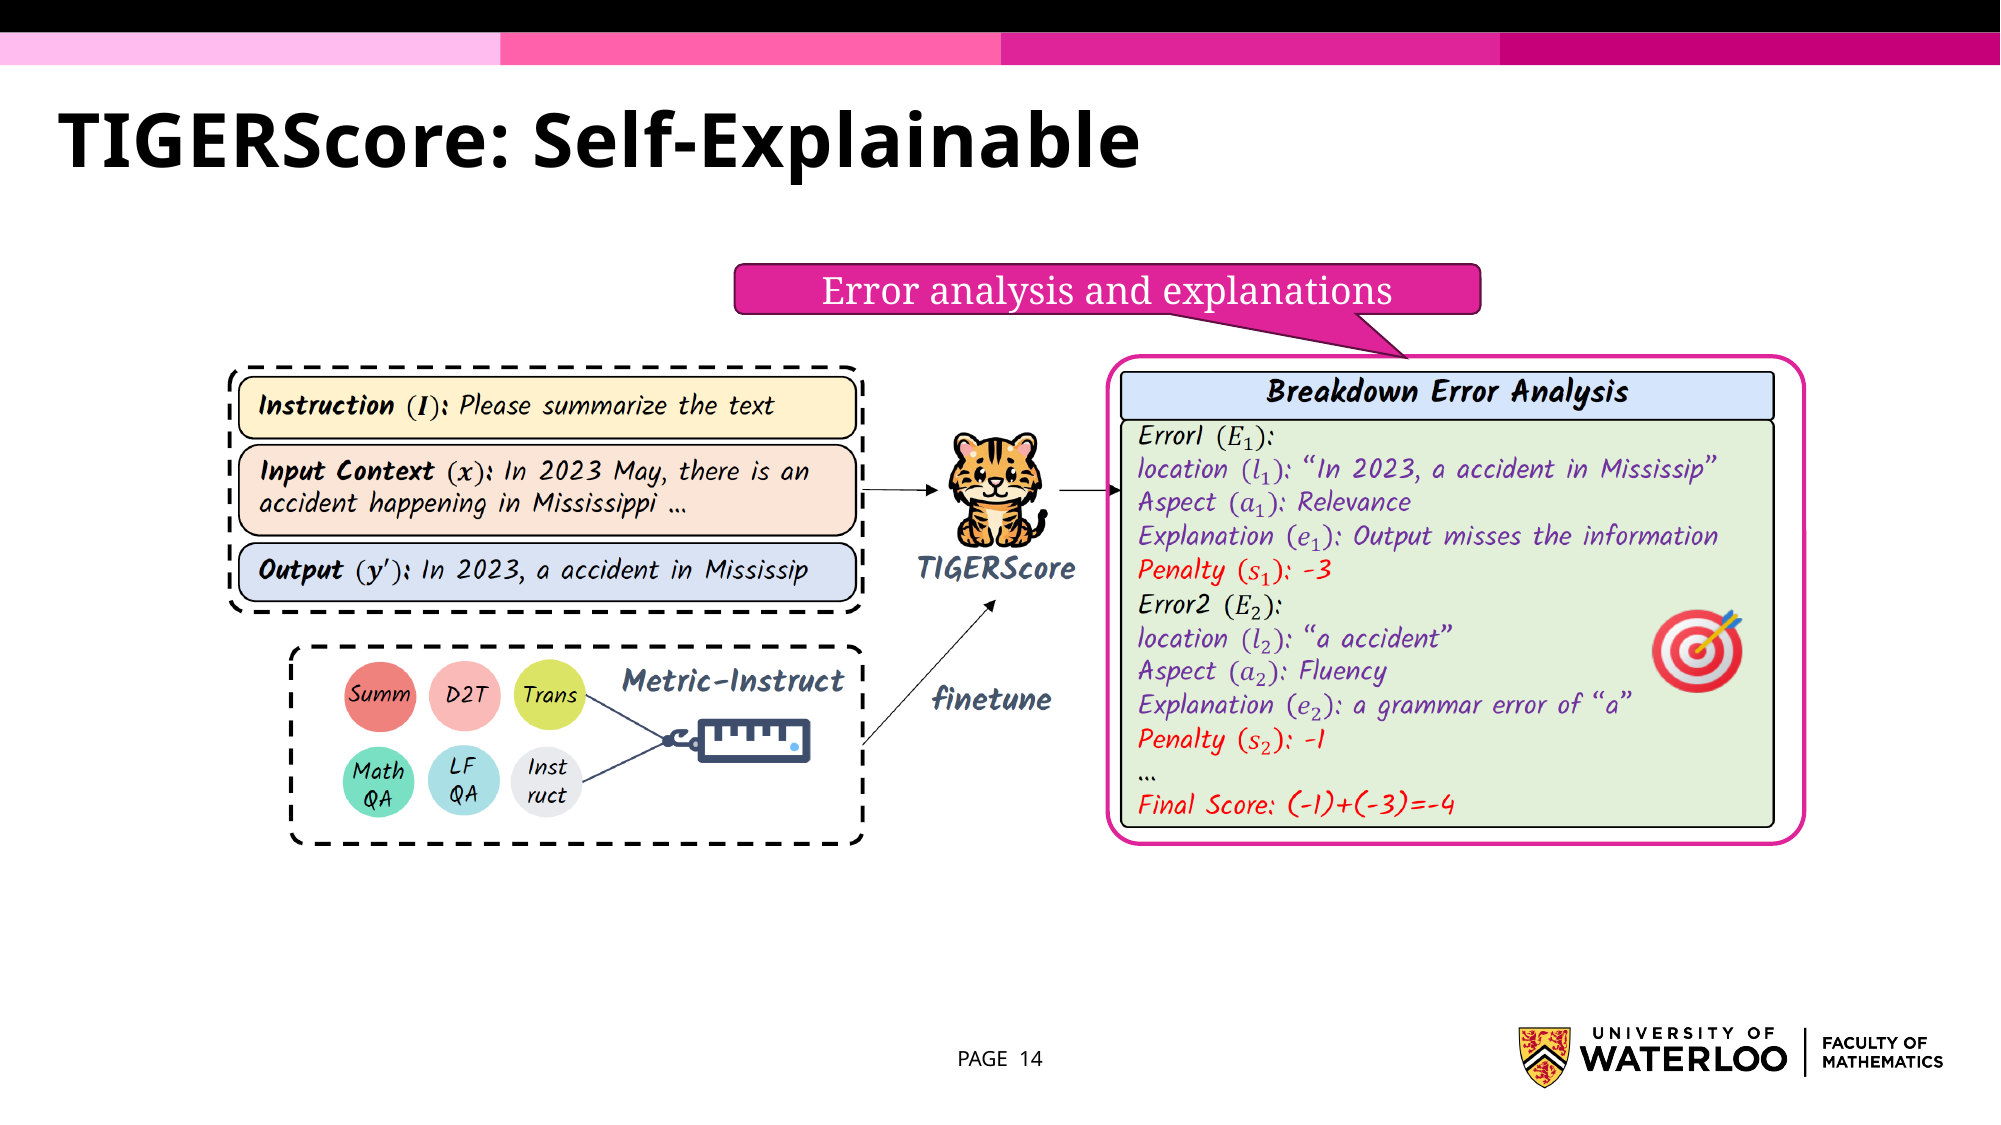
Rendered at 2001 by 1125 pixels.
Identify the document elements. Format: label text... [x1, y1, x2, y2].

list [42, 231, 1941, 986]
picture [217, 355, 1783, 851]
text_box Error analysis and explanations [733, 263, 1482, 355]
slide_number PAGE 14 [916, 1039, 1084, 1081]
text_box [1783, 358, 1805, 842]
title TIGERScore: Self-Explainable [42, 71, 1941, 219]
picture [1461, 983, 2000, 1125]
